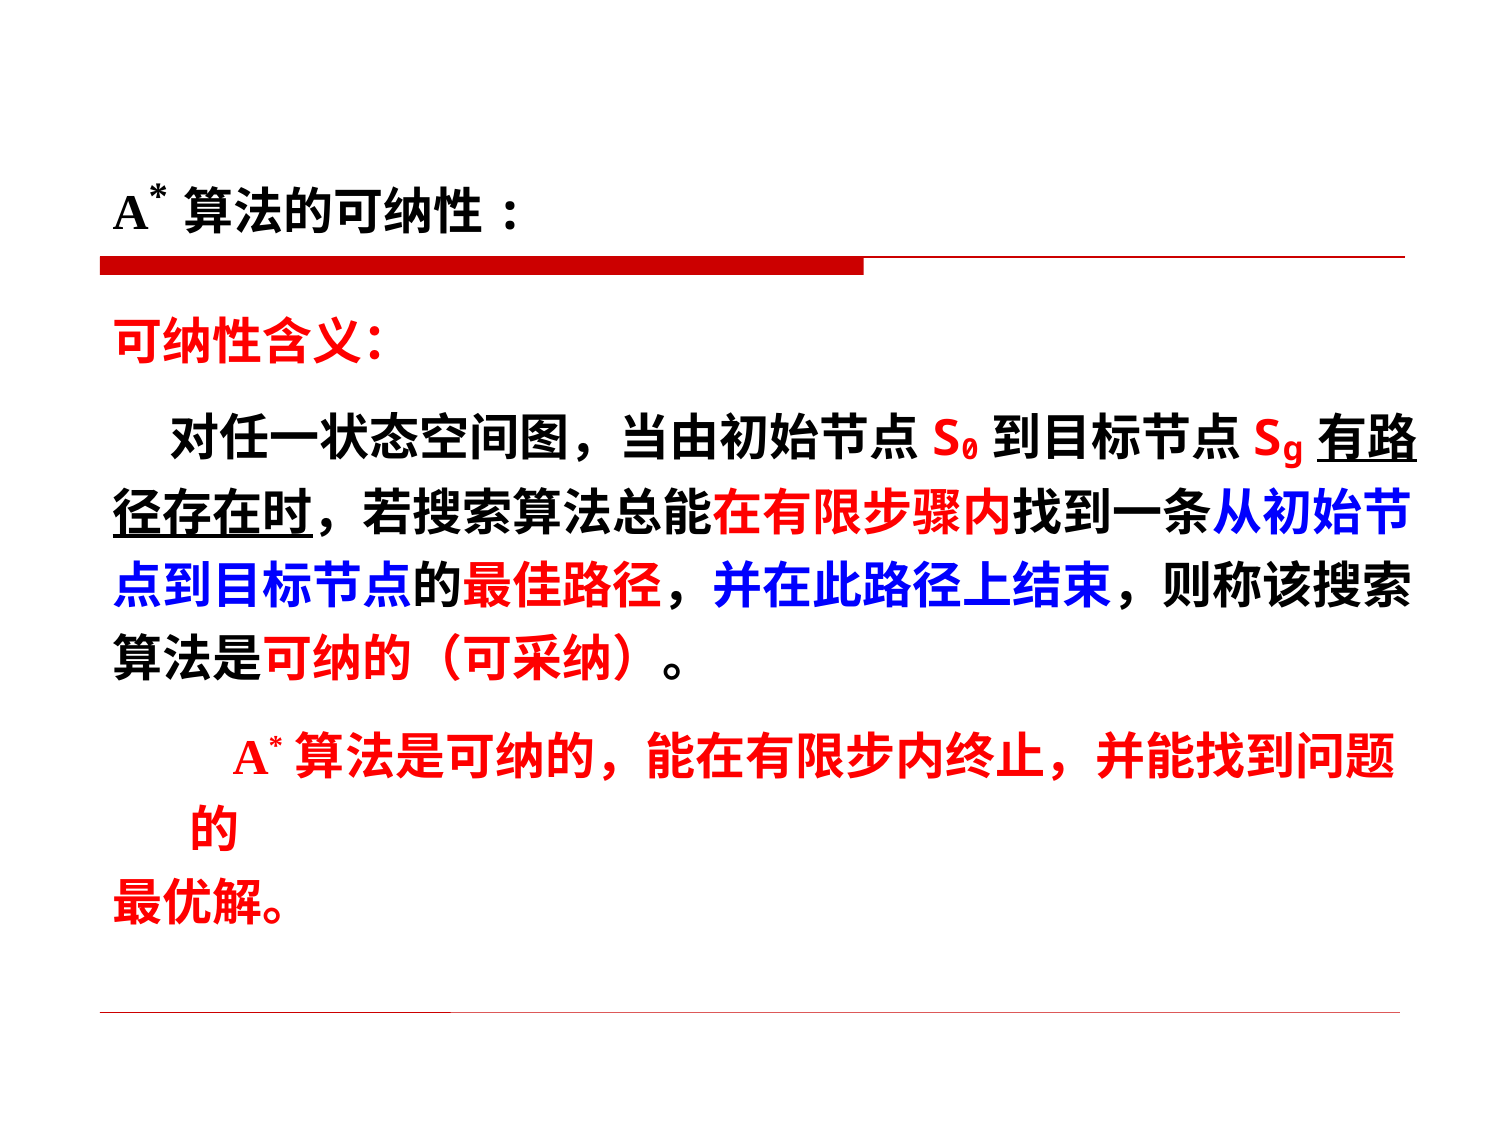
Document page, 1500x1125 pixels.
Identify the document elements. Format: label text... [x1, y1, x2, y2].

text_box A*算法的可纳性: [112, 162, 525, 243]
list 可纳性含义： 对任一状态空间图，当由初始节点S0到目标节点Sg有路 径存在时，若搜索算法总能在有限步骤内找到一条从初始节 点到目标节点的最佳路径，并在此路径上结束，则称该搜索 算法是可纳的（可采纳）。 A*算法是可纳的，能在有限步内终止，并能找到问题的 最优解。 [112, 296, 1425, 935]
